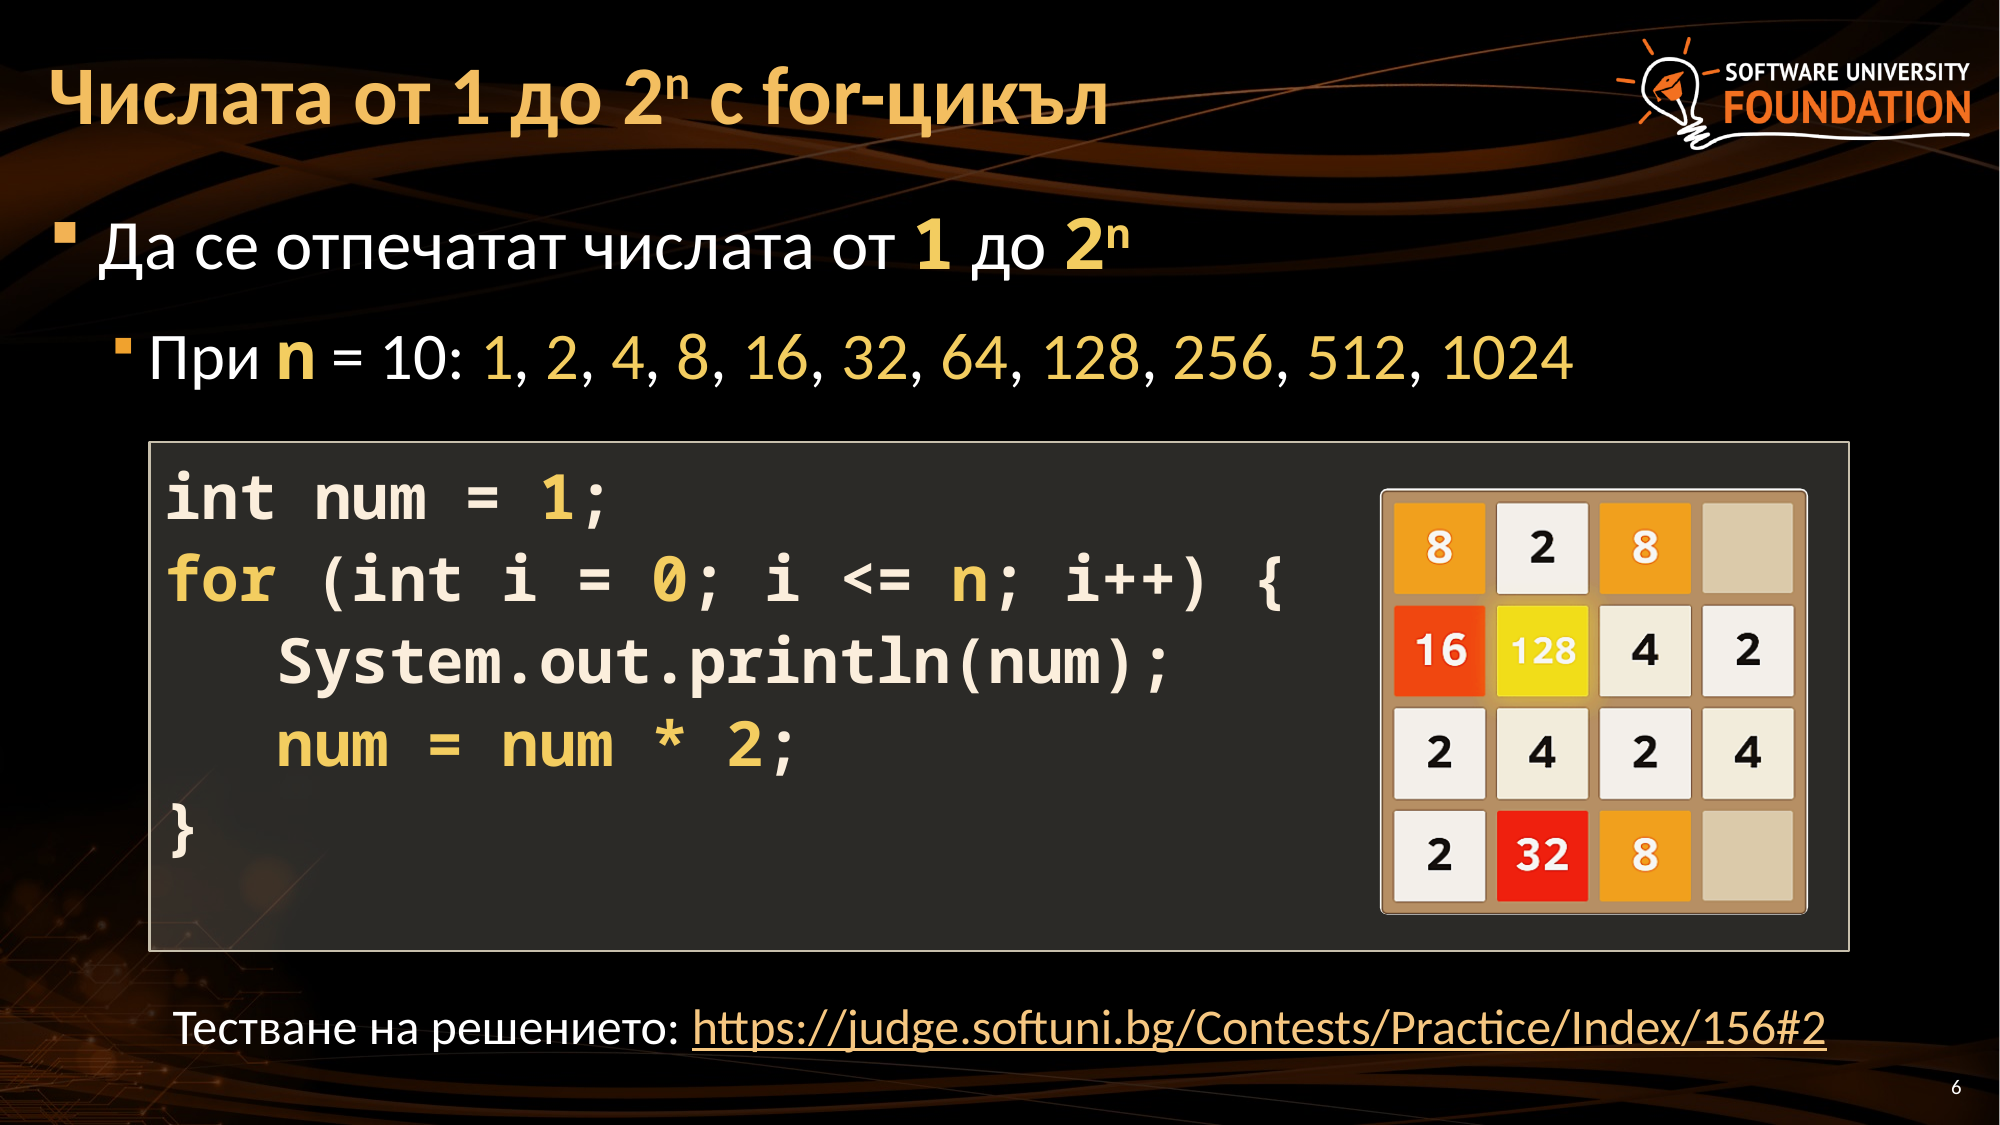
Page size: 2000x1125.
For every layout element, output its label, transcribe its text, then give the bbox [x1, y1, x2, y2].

list Да се отпечатат числата от 1 до 2n При n = 10: 1, 2, 4, 8, 16, 32, 64, 128, 256, 512, 1024 [31, 188, 1968, 1103]
picture [0, 0, 2000, 1125]
text_box int num = 1; for (int i = 0; i <= n; i++) { System.out.println(num); num = num * 2; } [149, 441, 1850, 951]
text_box Тестване на решението: https://judge.softuni.bg/Contests/Practice/Index/156#2 [124, 987, 1875, 1063]
title Числата от 1 до 2n с for-цикъл [30, 6, 1602, 189]
